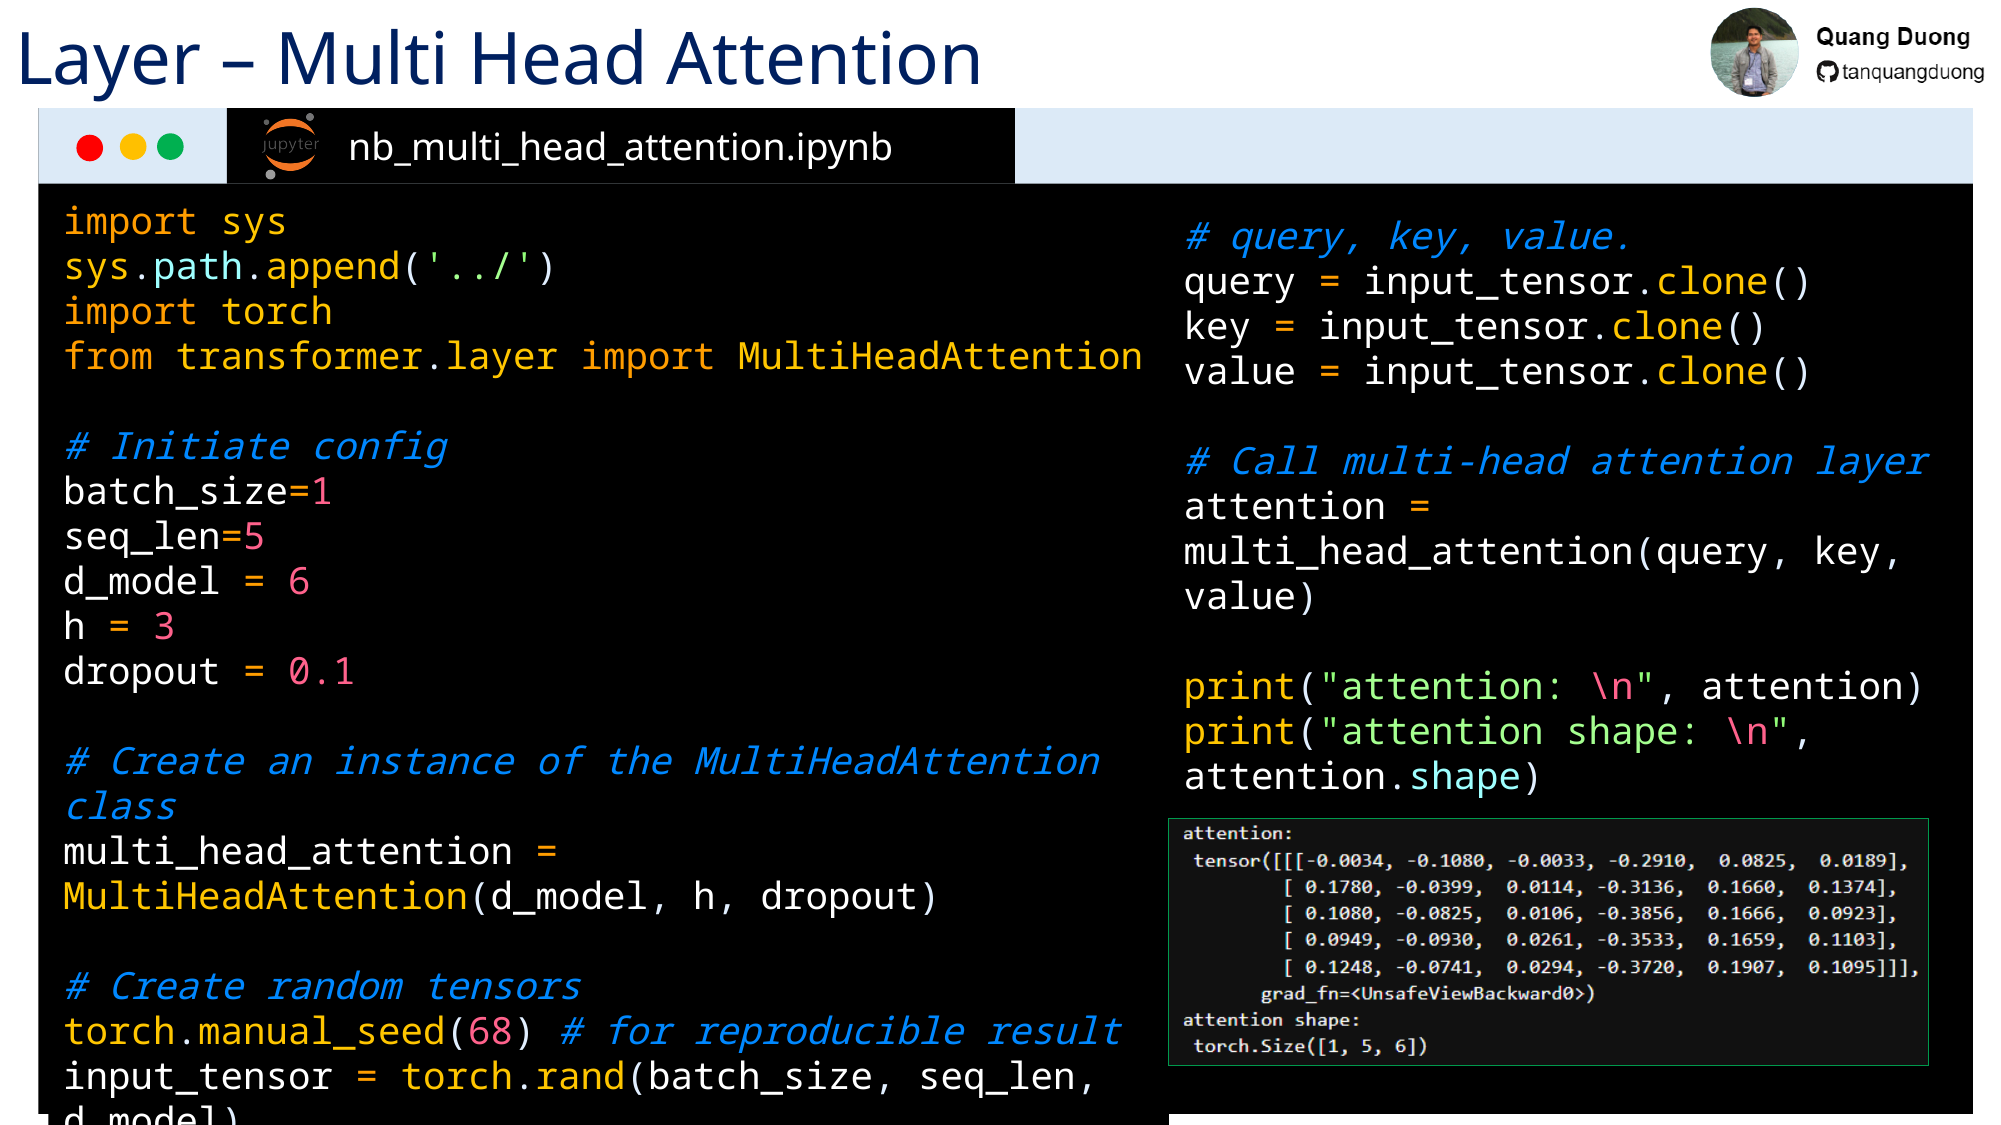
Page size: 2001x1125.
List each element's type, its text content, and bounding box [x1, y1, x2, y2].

picture [1704, 6, 1986, 101]
text_box Layer – Multi Head Attention [0, 13, 1361, 108]
picture [260, 111, 320, 181]
text_box import sys sys.path.append('../') import torch from transformer.layer import MultiHeadAttention # Initiate config batch_size=1 seq_len=5 d_model = 6 h = 3 dropout = 0.1 # Create an instance of the MultiHeadAttention class multi_head_attention = MultiHeadAttention(d_model, h, dropout) # Create random tensors torch.manual_seed(68) # for reproducible result input_tensor = torch.rand(batch_size, seq_len, d_model) [48, 189, 1169, 1125]
text_box [37, 106, 225, 185]
text_box [37, 185, 1974, 1115]
text_box # query, key, value. query = input_tensor.clone() key = input_tensor.clone() value = input_tensor.clone() # Call multi-head attention layer attention = multi_head_attention(query, key, value) print("attention: \n", attention) print("attention shape: \n", attention.shape) [1168, 204, 1973, 805]
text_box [75, 132, 185, 162]
picture [1168, 817, 1930, 1067]
text_box nb_multi_head_attention.ipynb [225, 106, 1016, 185]
text_box [1016, 106, 1974, 185]
